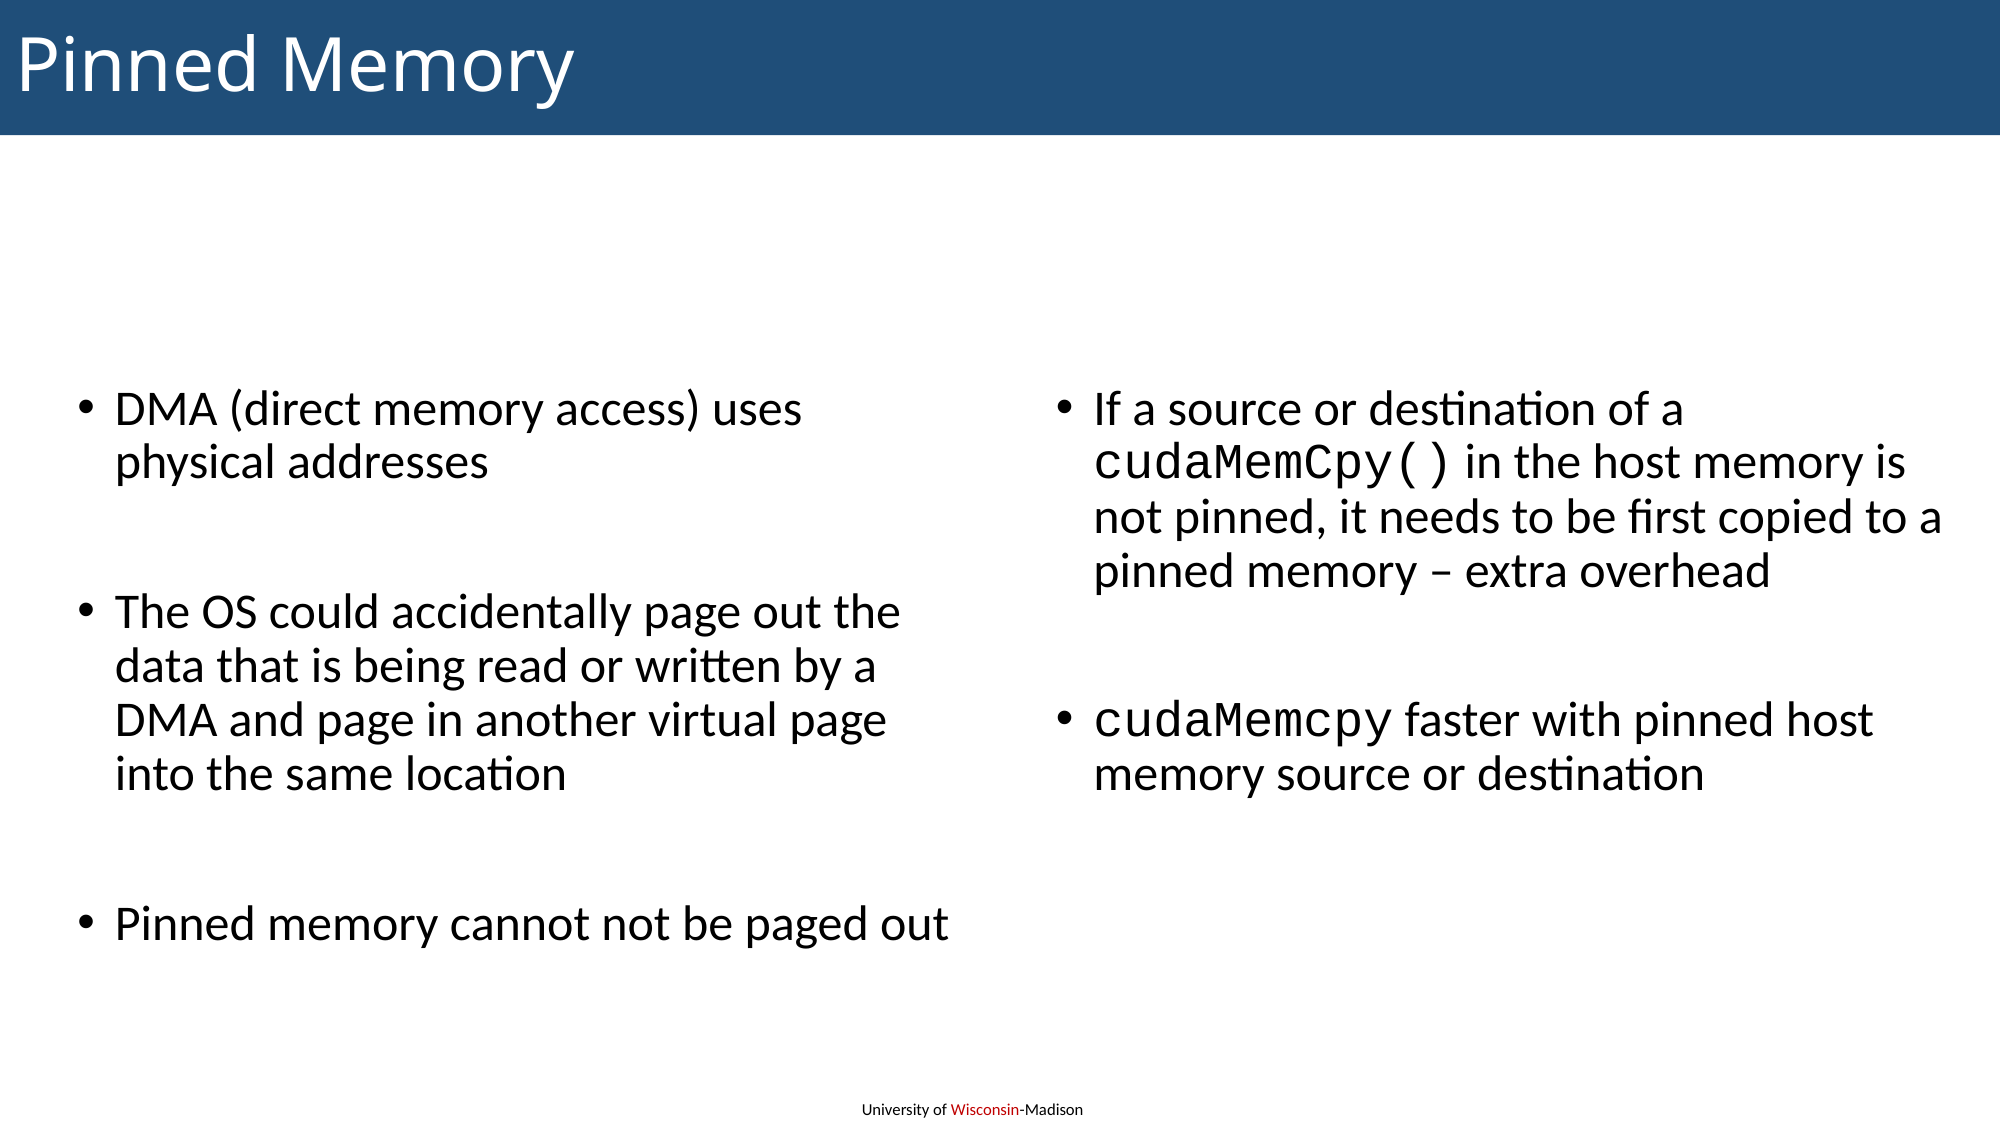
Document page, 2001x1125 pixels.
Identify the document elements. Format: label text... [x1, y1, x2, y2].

list DMA (direct memory access) uses physical addresses The OS could accidentally page out the data that is being read or written by a DMA and page in another virtual page into the same location Pinned memory cannot not be paged out [62, 293, 987, 1037]
title Pinned Memory [0, 0, 2000, 136]
list If a source or destination of a cudaMemCpy() in the host memory is not pinned, it needs to be first copied to a pinned memory – extra overhead cudaMemcpy faster with pinned host memory source or destination [1040, 293, 1967, 1037]
